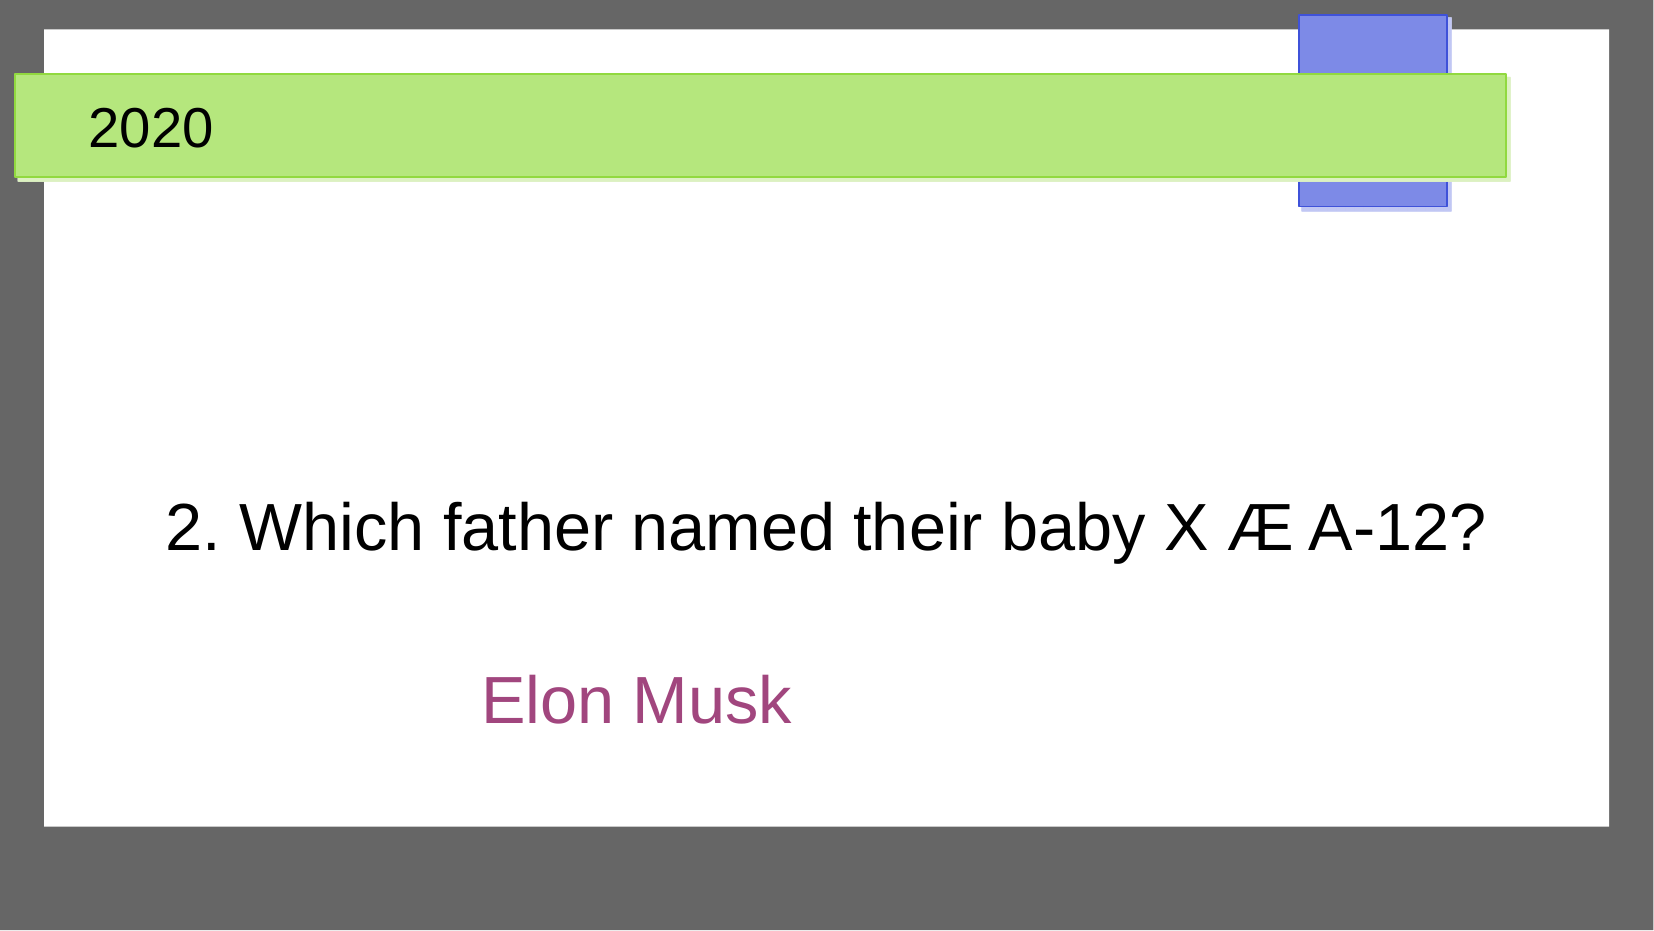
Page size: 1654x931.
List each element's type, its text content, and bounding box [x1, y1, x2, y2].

text_box Elon Musk [466, 649, 808, 740]
text_box 2020 [88, 73, 1506, 178]
text_box 2. Which father named their baby X Æ A-12? [88, 236, 1565, 812]
